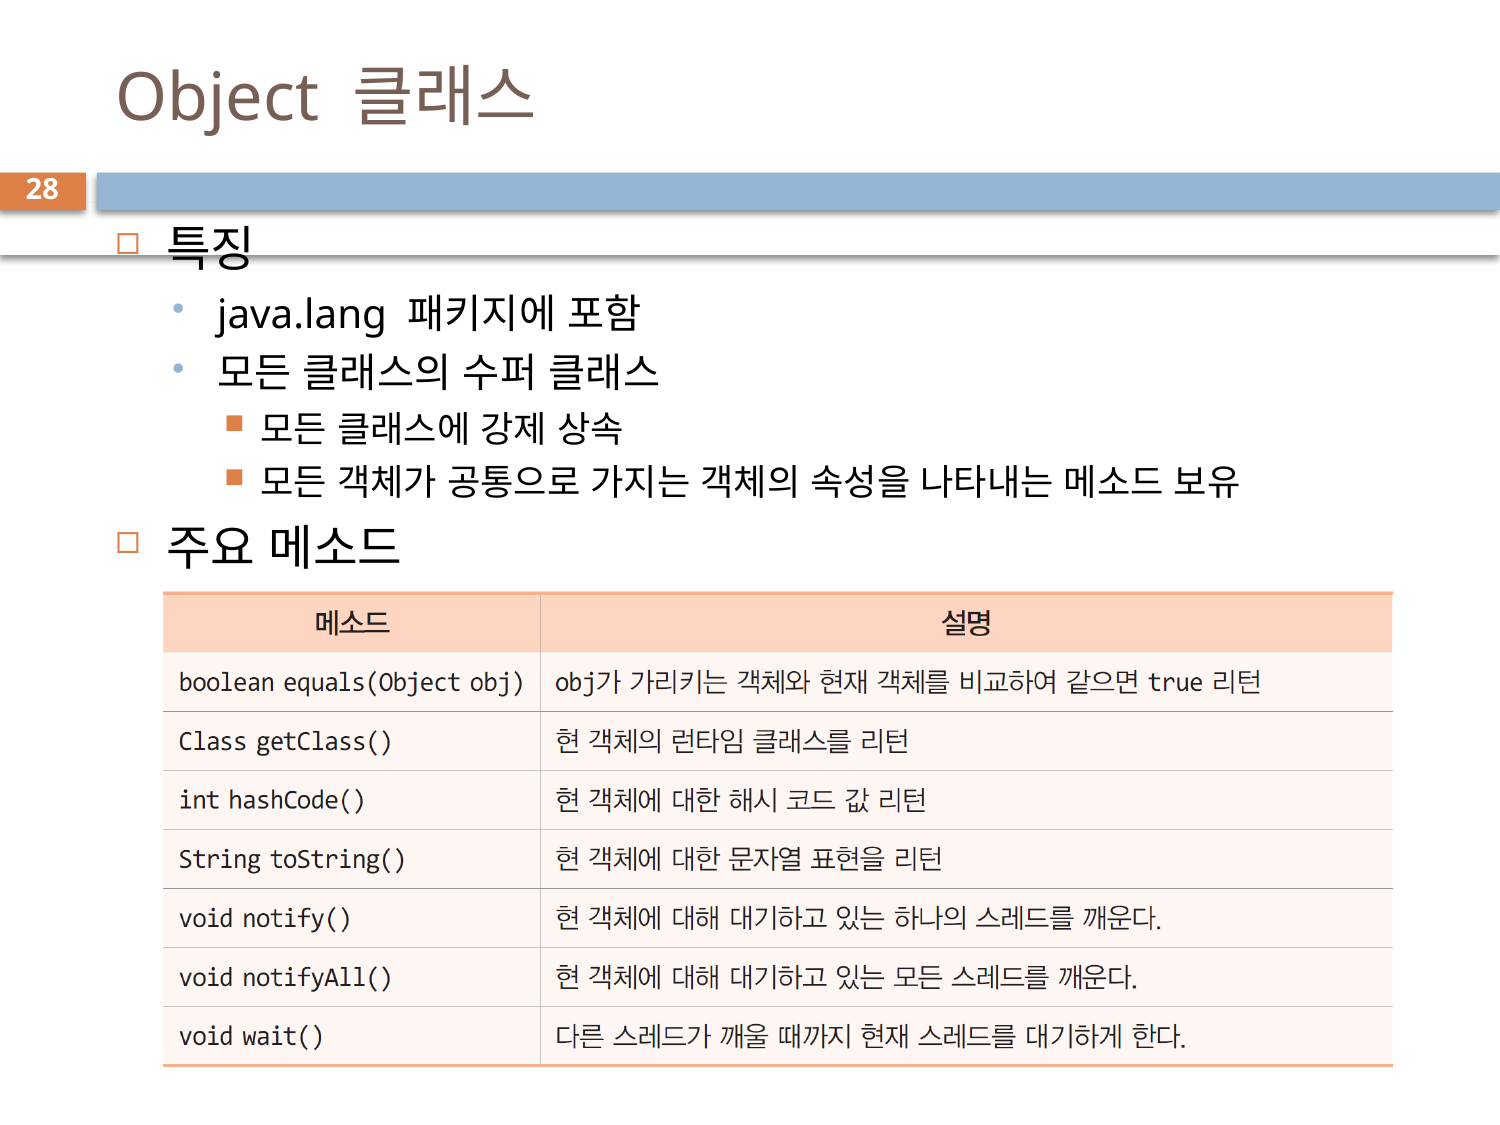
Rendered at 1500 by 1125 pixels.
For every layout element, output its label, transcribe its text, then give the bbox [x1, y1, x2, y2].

slide_number 28 [0, 170, 87, 211]
title Object 클래스 [100, 37, 1438, 149]
picture [159, 585, 1405, 1072]
list 특징 java.lang 패키지에 포함 모든 클래스의 수퍼 클래스 모든 클래스에 강제 상속 모든 객체가 공통으로 가지는 객체의 속성을 나타내는 메소드 보유 주요 메소드 [100, 210, 1438, 587]
